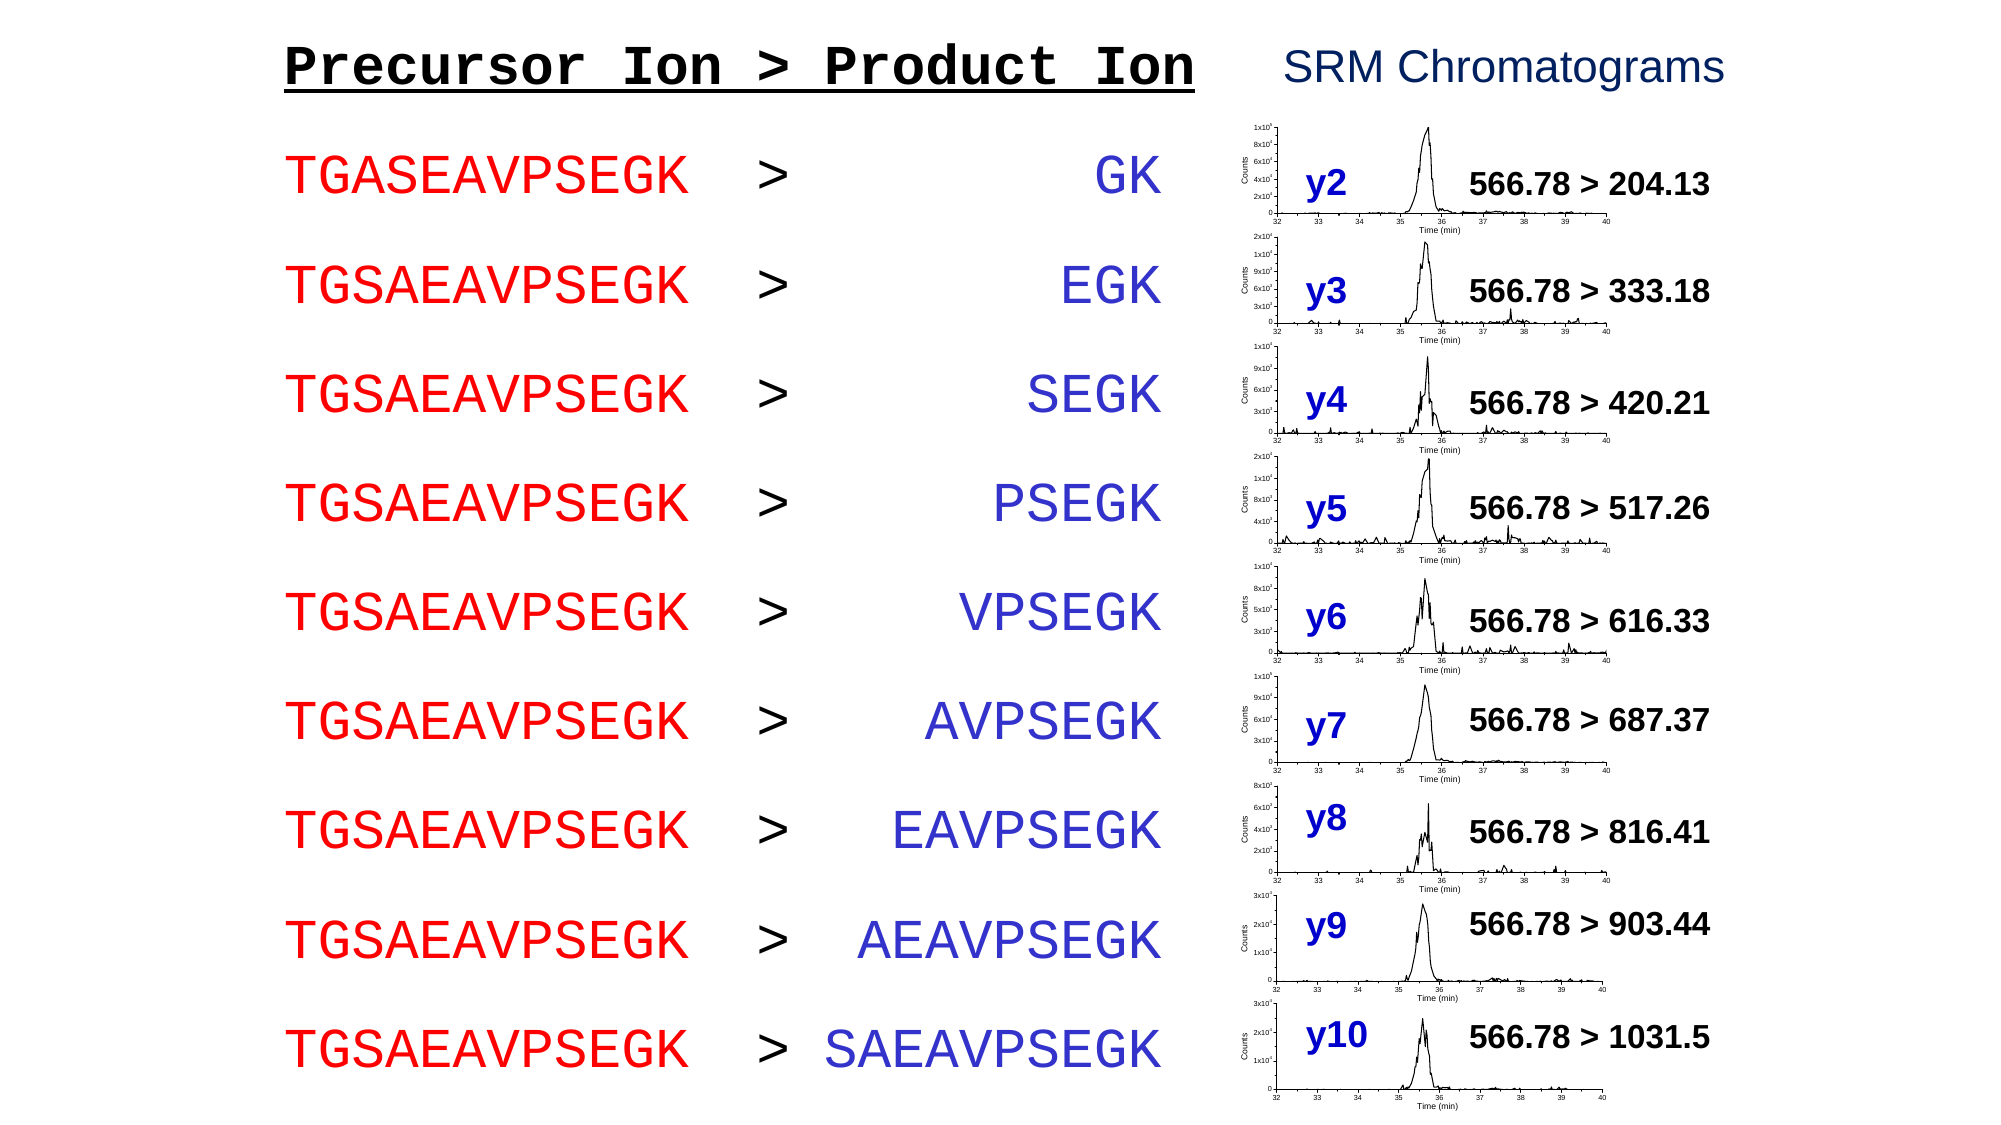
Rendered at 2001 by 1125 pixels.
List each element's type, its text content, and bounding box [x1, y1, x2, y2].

text_box 566.78 > 333.18 [1640, 261, 1726, 317]
text_box 566.78 > 816.41 [1640, 803, 1726, 858]
text_box SRM Chromatograms [1269, 29, 1739, 98]
picture [1215, 426, 1636, 536]
text_box 566.78 > 616.33 [1640, 591, 1726, 647]
text_box 566.78 > 1031.5 [1636, 1007, 1726, 1063]
text_box 566.78 > 420.21 [1640, 373, 1726, 429]
text_box 566.78 > 687.37 [1640, 690, 1726, 746]
text_box 566.78 > 903.44 [1636, 894, 1726, 950]
picture [1215, 97, 1636, 316]
text_box 566.78 > 517.26 [1640, 479, 1726, 534]
picture [1215, 646, 1636, 1125]
text_box Precursor Ion > Product Ion TGASEAVPSEGK > GK TGSAEAVPSEGK > EGK TGSAEAVPSEGK > SEGK TGSAEAVPSEGK > PSEGK TGSAEAVPSEGK > VPSEGK TGSAEAVPSEGK > AVPSEGK TGSAEAVPSEGK > EAVPSEGK TGSAEAVPSEGK > AEAVPSEGK TGSAEAVPSEGK > SAEAVPSEGK [268, 20, 1211, 1087]
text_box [1215, 536, 1636, 645]
text_box 566.78 > 204.13 [1640, 154, 1726, 209]
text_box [1215, 316, 1636, 426]
